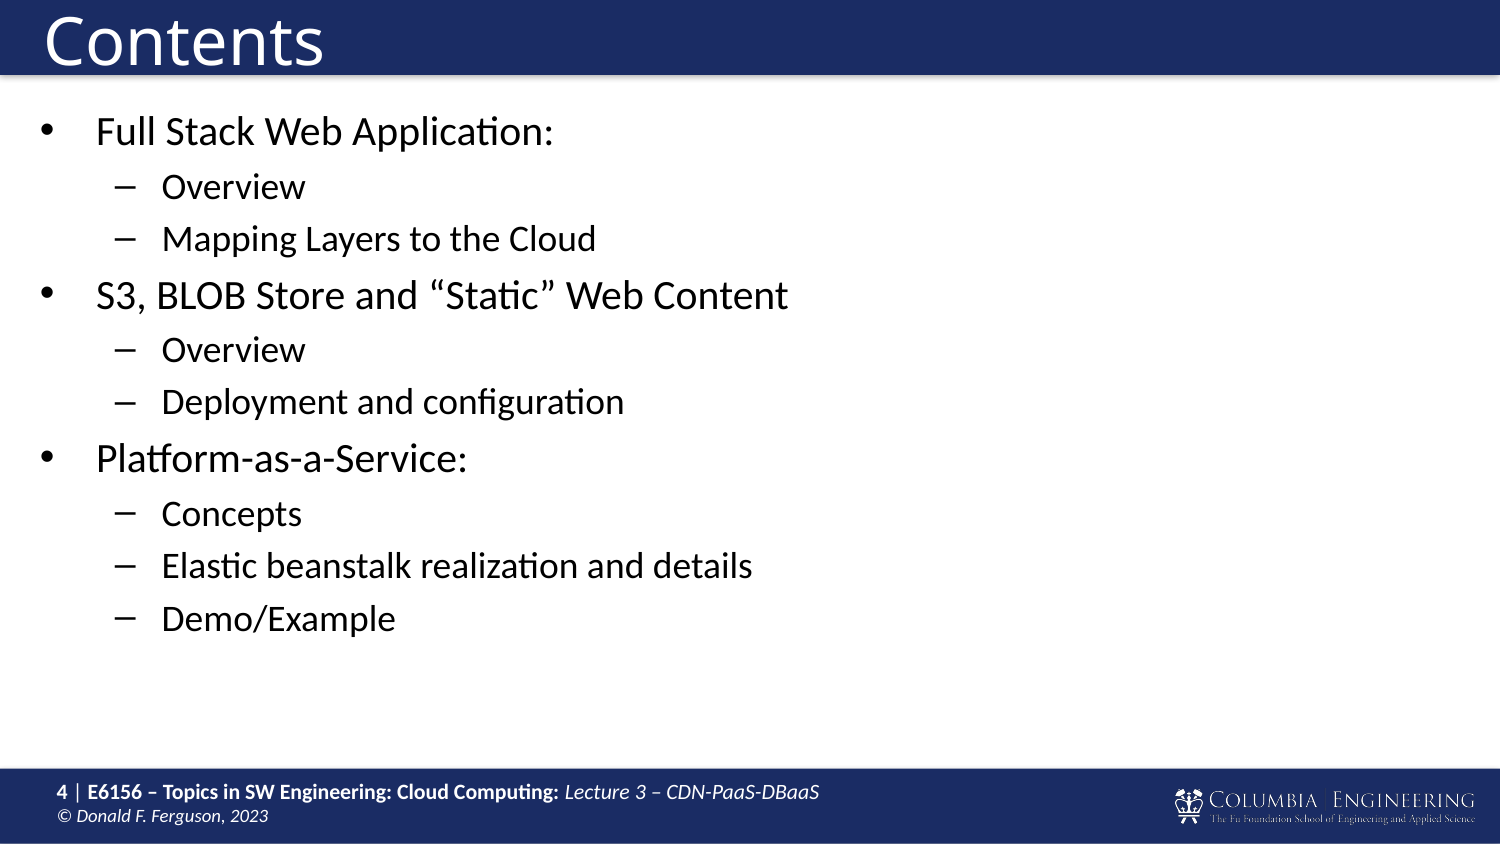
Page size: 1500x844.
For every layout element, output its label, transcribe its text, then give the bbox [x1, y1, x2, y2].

list Full Stack Web Application: Overview Mapping Layers to the Cloud S3, BLOB Store and “Static” Web Content Overview Deployment and configuration Platform-as-a-Service: Concepts Elastic beanstalk realization and details Demo/Example [24, 96, 1475, 760]
title Contents [28, 0, 1450, 73]
